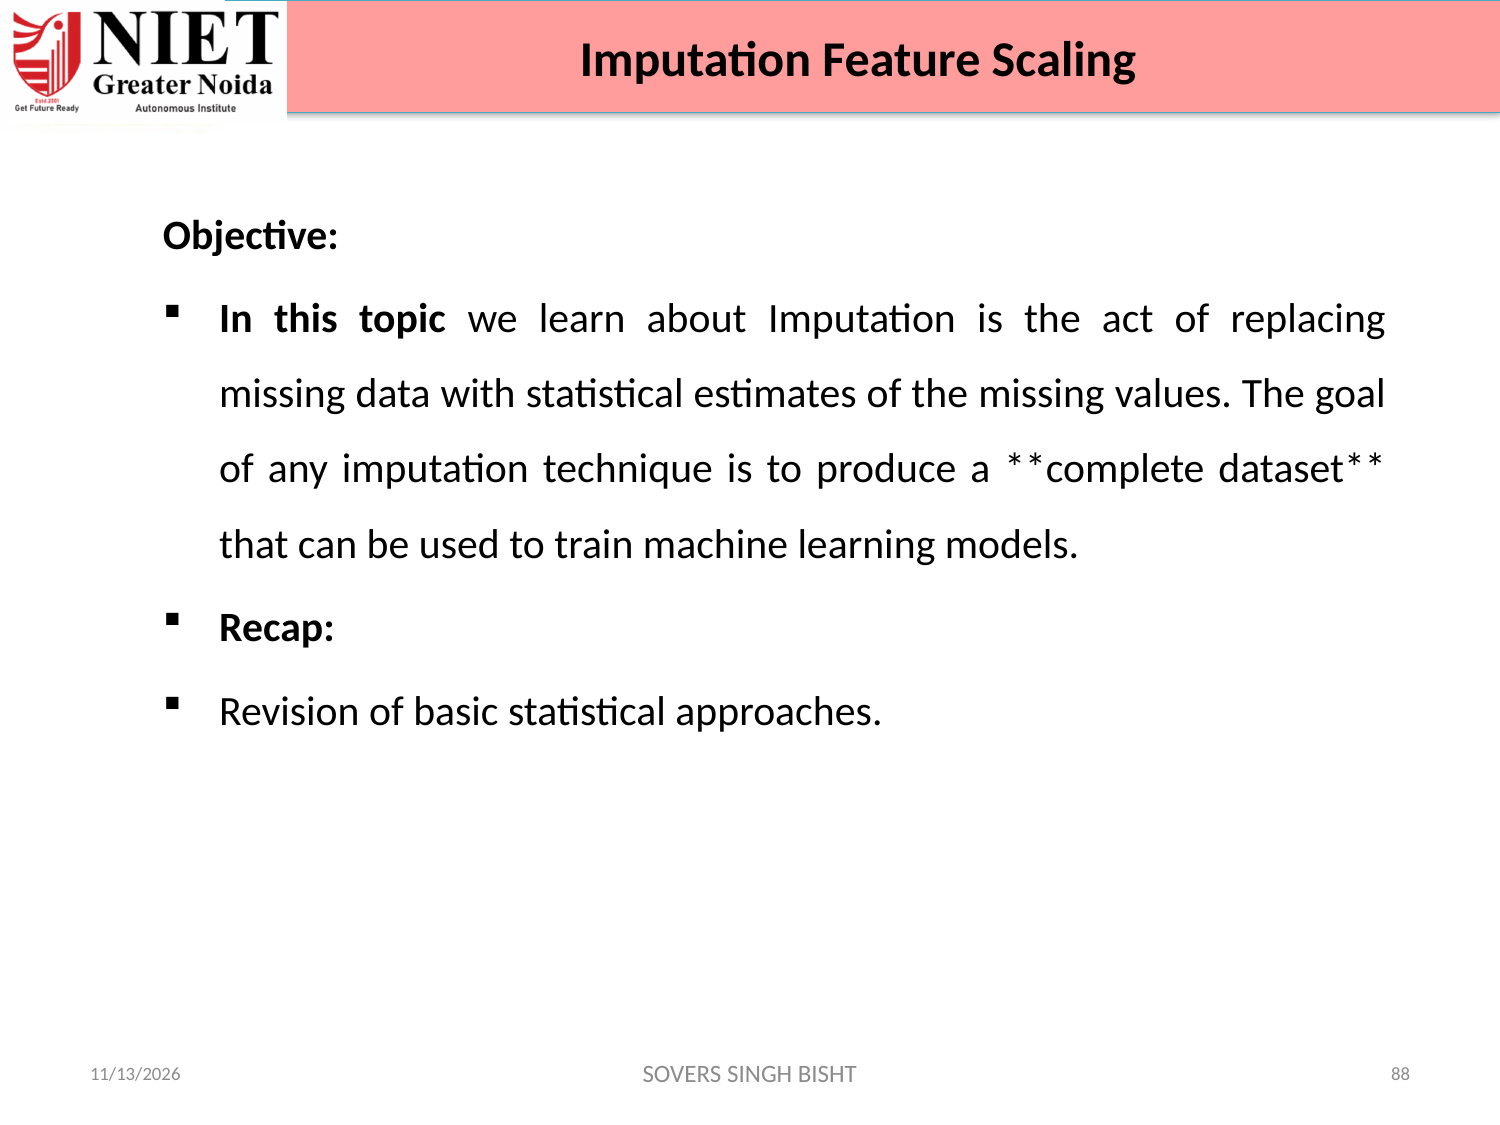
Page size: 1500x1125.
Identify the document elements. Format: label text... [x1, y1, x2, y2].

picture [0, 0, 288, 134]
text_box Imputation Feature Scaling [288, 0, 1500, 113]
footer SOVERS SINGH BISHT [512, 1042, 988, 1103]
list Objective: In this topic we learn about Imputation is the act of replacing missing data with statistical estimates of the missing values. The goal of any imputation technique is to produce a **complete dataset** that can be used to train machine learning models. Recap: Revision of basic statistical approaches. [147, 200, 1402, 923]
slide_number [75, 1042, 425, 1103]
slide_number 88 [1074, 1042, 1425, 1103]
